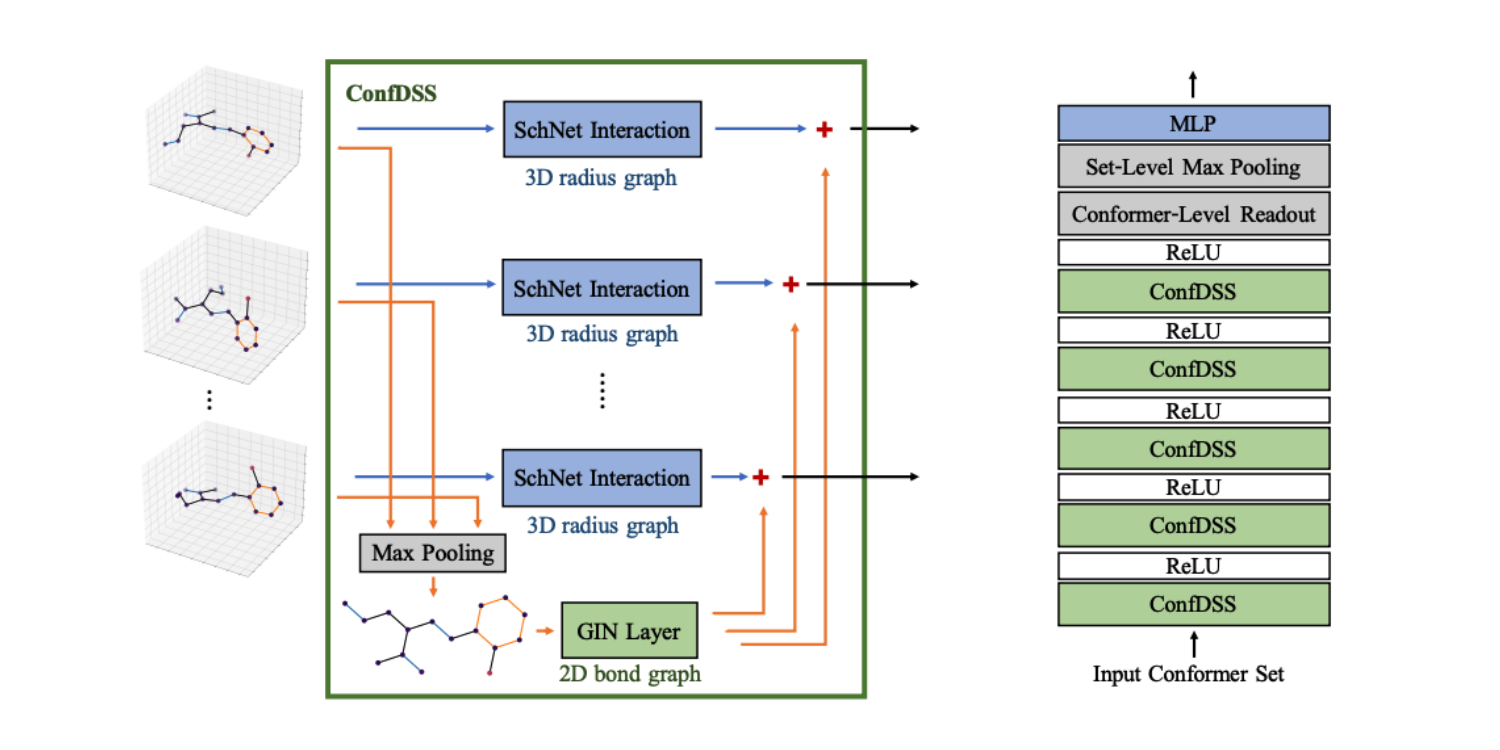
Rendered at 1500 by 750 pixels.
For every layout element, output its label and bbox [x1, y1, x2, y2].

picture [119, 37, 1381, 713]
